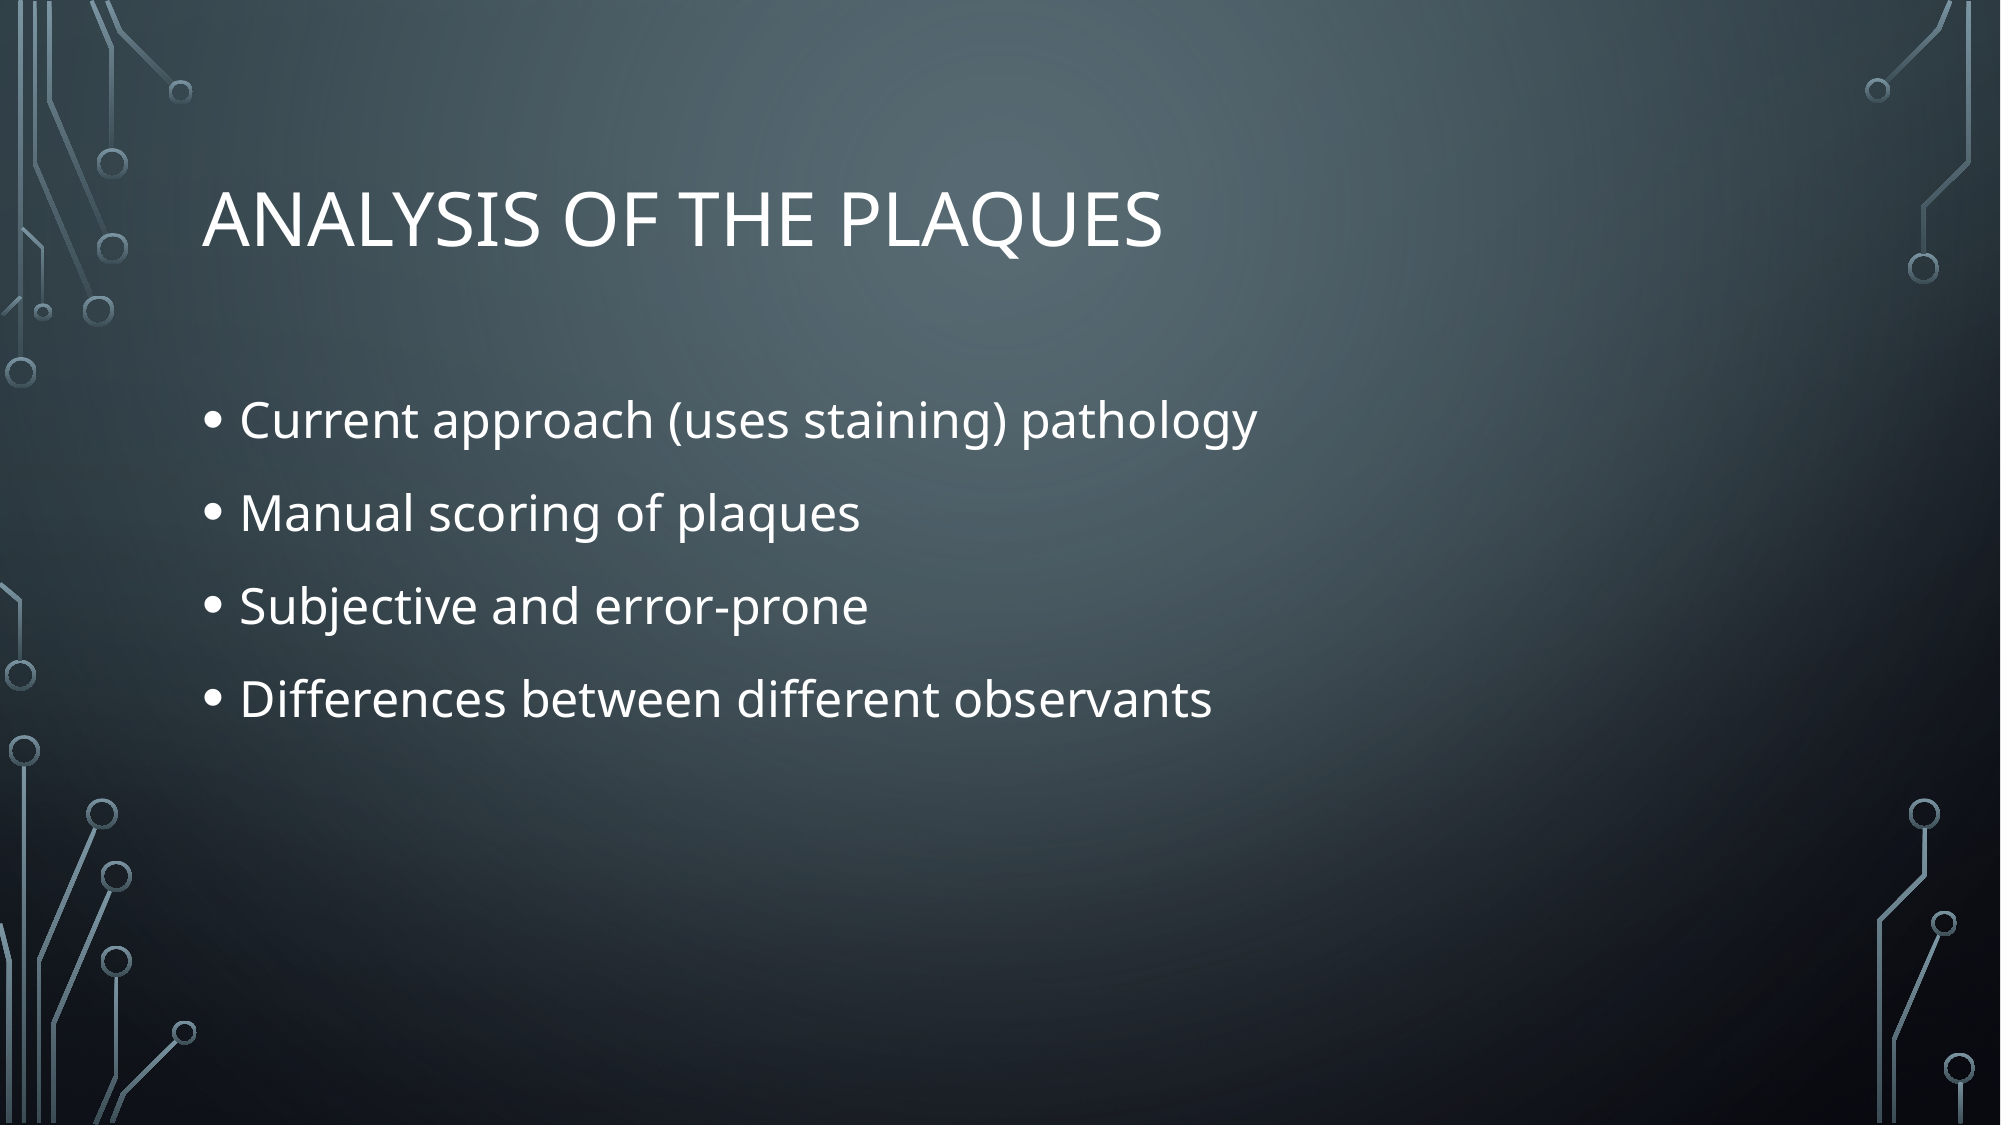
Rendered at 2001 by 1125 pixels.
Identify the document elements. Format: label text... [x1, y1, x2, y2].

list Current approach (uses staining) pathology Manual scoring of plaques Subjective and error-prone Differences between different observants [187, 369, 1813, 950]
title Analysis of the plaques [187, 101, 1813, 344]
